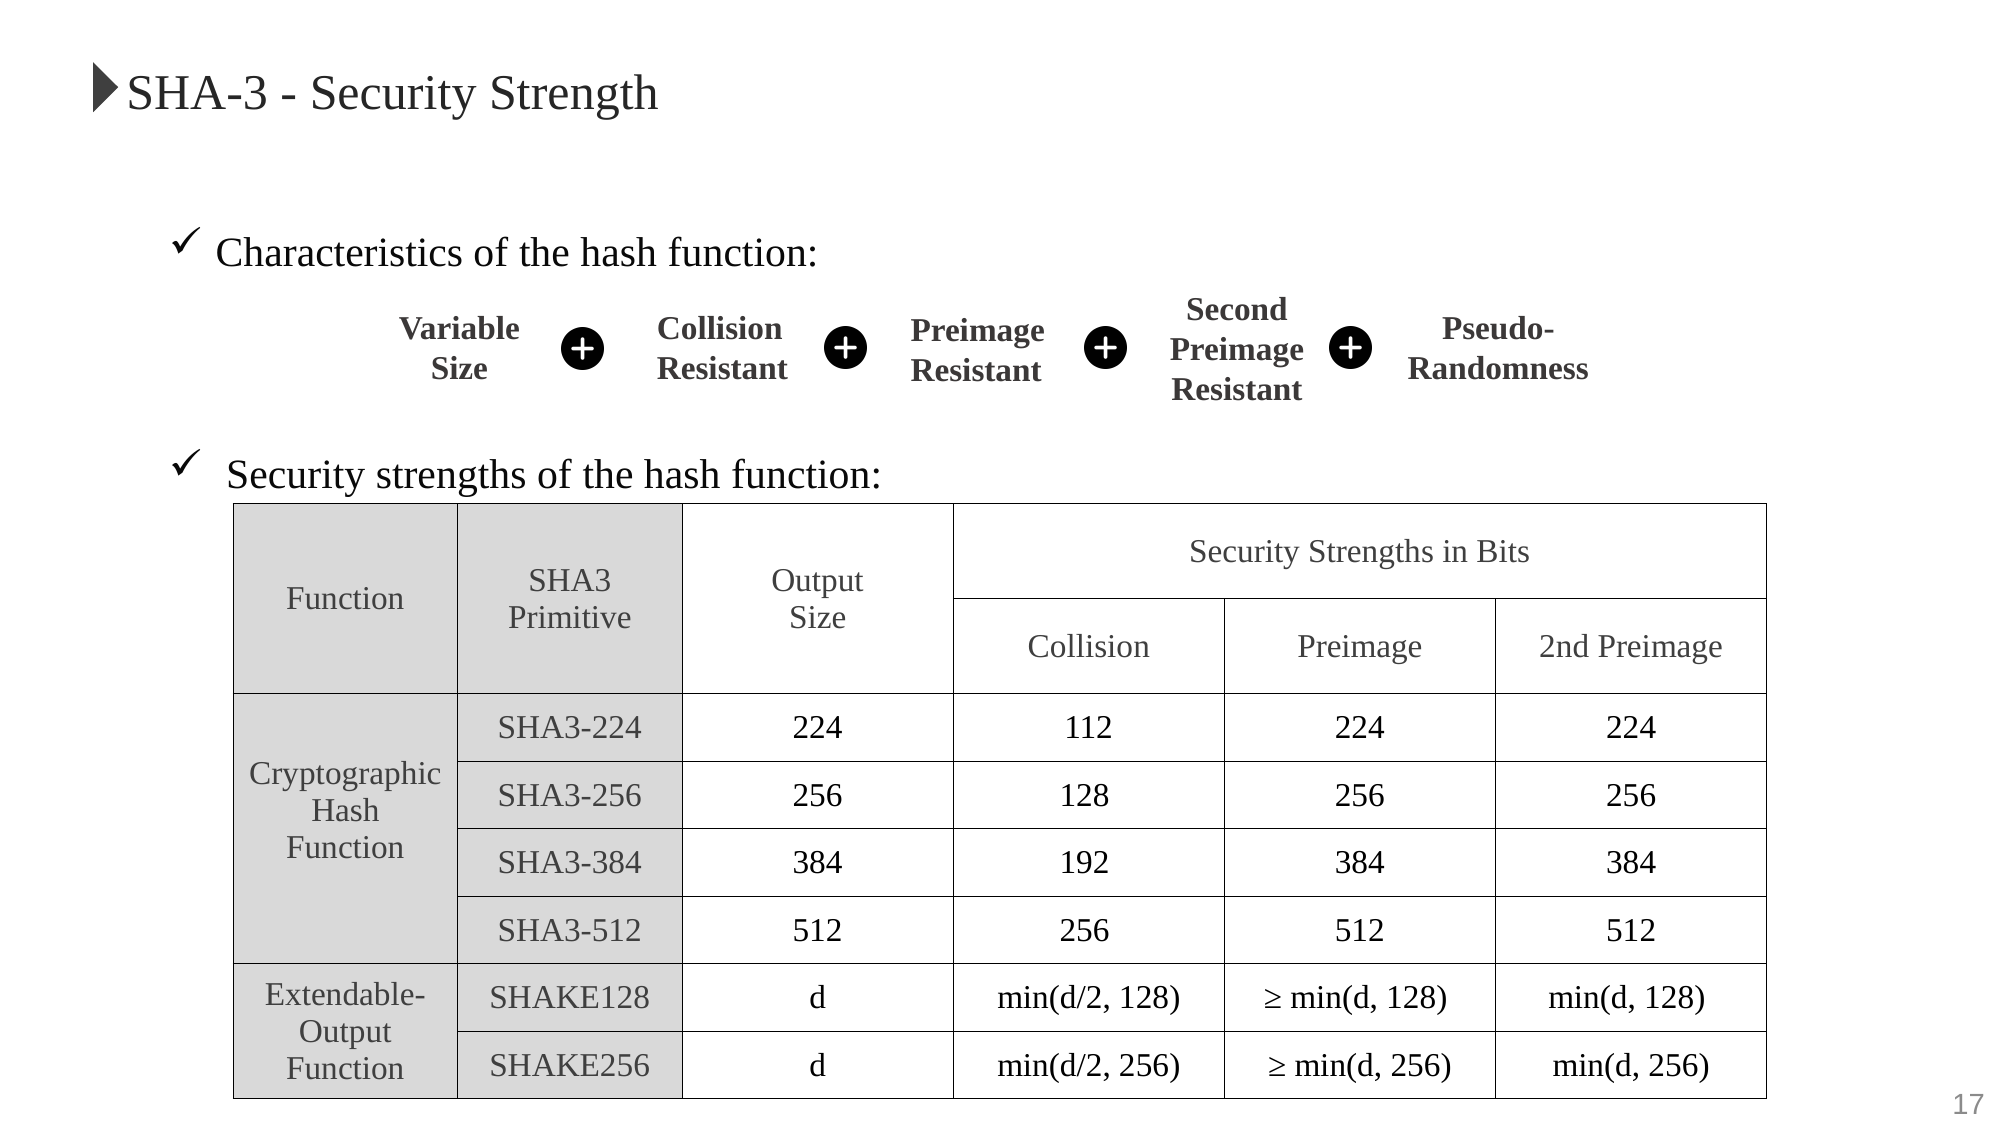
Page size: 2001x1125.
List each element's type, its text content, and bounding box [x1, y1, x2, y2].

table_cell SHA3-256 [458, 762, 682, 828]
picture [561, 327, 604, 370]
table_cell SHA3-384 [458, 829, 682, 896]
text_box Security strengths of the hash function: [154, 414, 1158, 505]
table_cell 256 [683, 762, 953, 828]
table_cell min(d/2, 128) [954, 964, 1224, 1031]
table_cell Cryptographic Hash Function [234, 694, 457, 963]
picture [1084, 326, 1127, 369]
table_cell 192 [954, 829, 1224, 896]
text_box Characteristics of the hash function: [154, 192, 1162, 283]
text_box Preimage Resistant [895, 300, 1066, 396]
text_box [93, 52, 677, 129]
table_cell 384 [683, 829, 953, 896]
text_box Pseudo- Randomness [1381, 299, 1615, 394]
table_cell Preimage [1225, 599, 1495, 693]
picture [1329, 326, 1372, 369]
table_header SHA3 Primitive [458, 505, 682, 693]
table_cell 256 [1225, 762, 1495, 828]
table_cell 256 [1496, 762, 1766, 828]
table_cell SHAKE256 [458, 1032, 682, 1098]
table_cell d [683, 964, 953, 1031]
table_header Security Strengths in Bits [954, 504, 1766, 598]
table_header Output Size [683, 505, 953, 693]
table_cell SHA3-512 [458, 897, 682, 963]
table_cell min(d, 128) [1496, 964, 1766, 1031]
text_box Collision Resistant [642, 299, 817, 394]
table_cell 2nd Preimage [1496, 599, 1766, 693]
table_cell SHA3-224 [458, 694, 682, 761]
table_cell min(d, 256) [1496, 1032, 1766, 1098]
table_cell 224 [683, 694, 953, 761]
table_cell 112 [954, 694, 1224, 761]
table_cell ≥ min(d, 256) [1225, 1032, 1495, 1098]
table_cell d [683, 1032, 953, 1098]
table_cell SHAKE128 [458, 964, 682, 1031]
text_box Variable Size [377, 299, 542, 394]
table_cell 384 [1225, 829, 1495, 896]
picture [824, 326, 867, 369]
table_cell 512 [1225, 897, 1495, 963]
table_cell Collision [954, 599, 1224, 693]
table_cell 512 [683, 897, 953, 963]
table_cell 224 [1225, 694, 1495, 761]
table_header Function [234, 505, 457, 693]
table_cell min(d/2, 256) [954, 1032, 1224, 1098]
table_cell ≥ min(d, 128) [1225, 964, 1495, 1031]
table_cell 384 [1496, 829, 1766, 896]
table_cell 224 [1496, 694, 1766, 761]
table_cell Extendable-Output Function [234, 964, 457, 1098]
slide_number 17 [1550, 1072, 2000, 1125]
table_cell 128 [954, 762, 1224, 828]
table_cell 512 [1496, 897, 1766, 963]
text_box Second Preimage Resistant [1126, 280, 1348, 415]
table_cell 256 [954, 897, 1224, 963]
